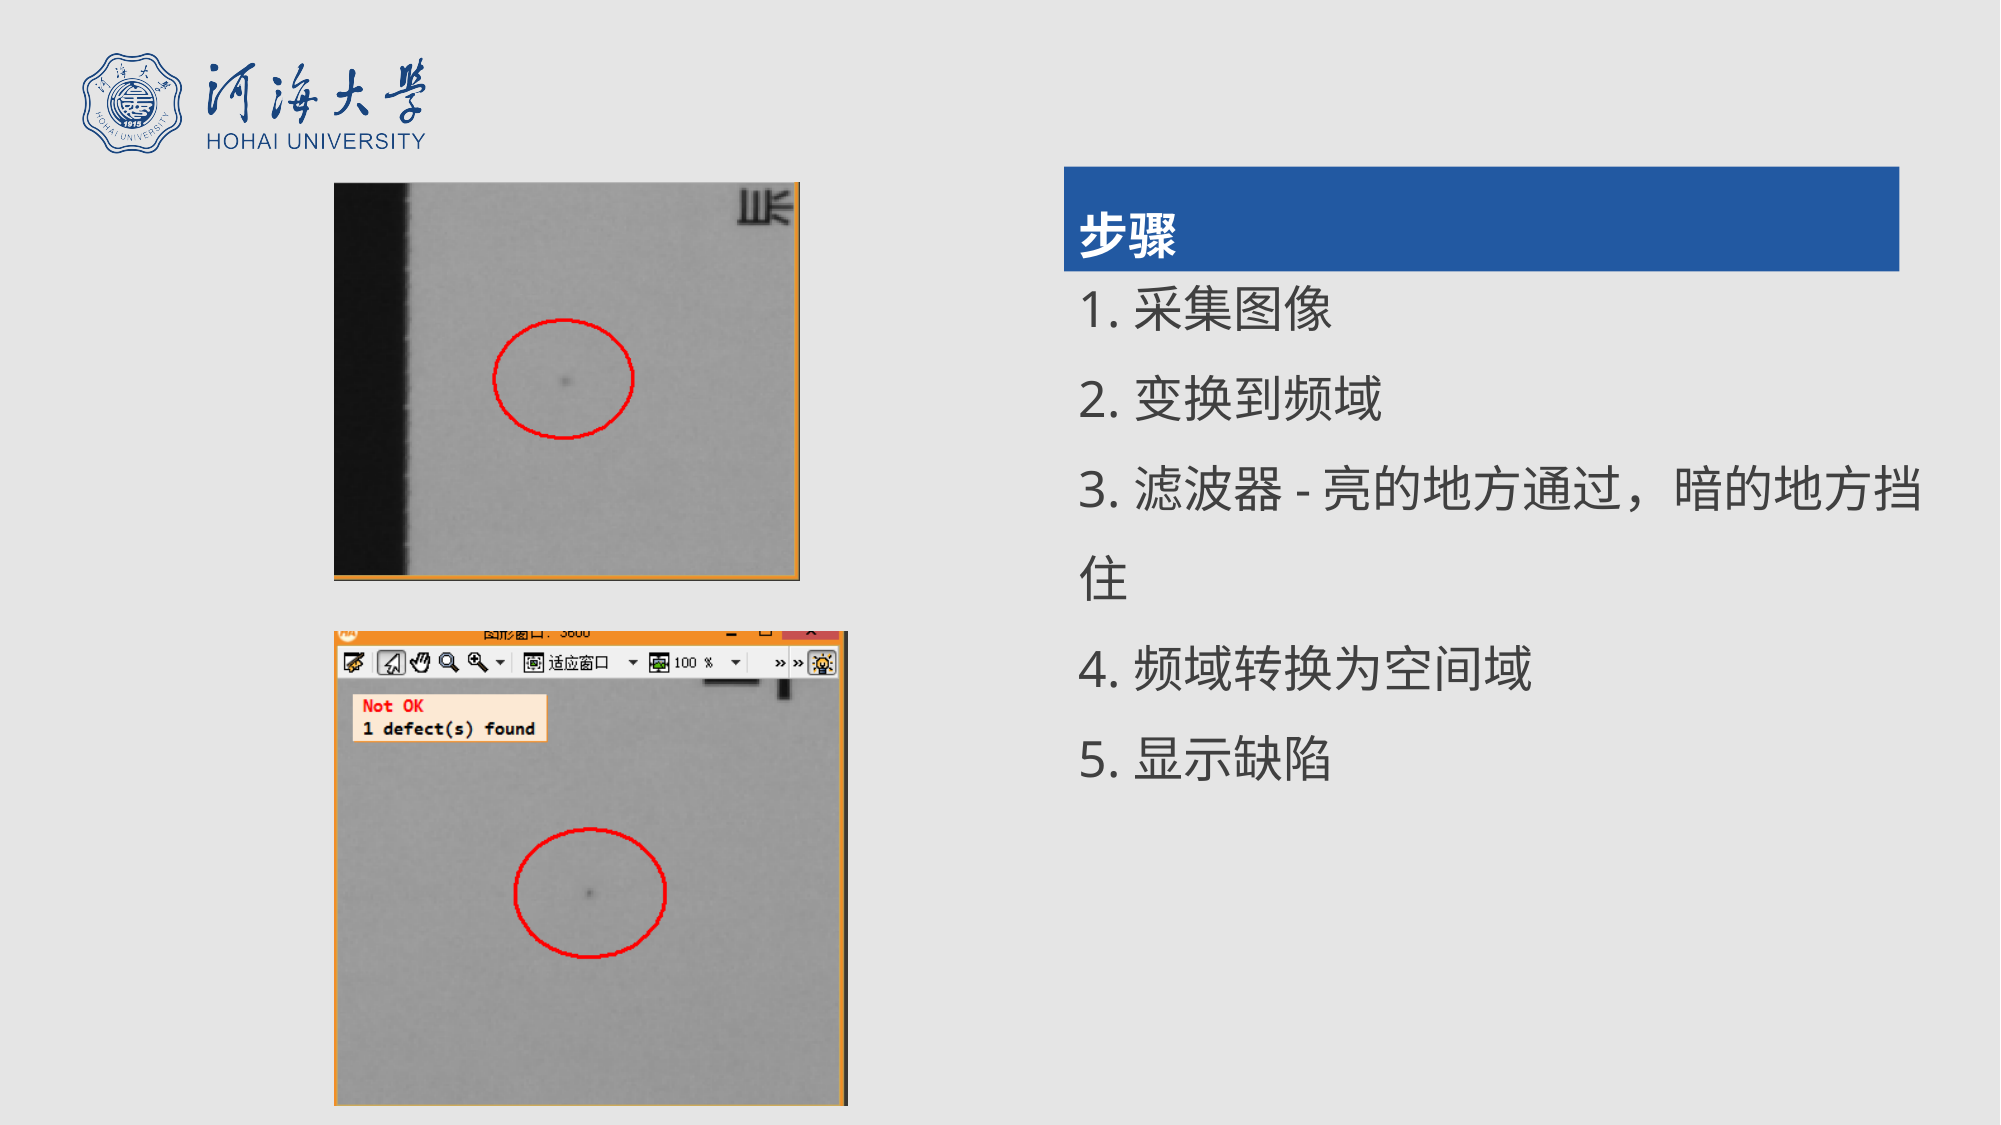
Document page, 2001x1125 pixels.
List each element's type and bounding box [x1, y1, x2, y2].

picture [82, 53, 452, 167]
picture [334, 182, 800, 581]
picture [334, 631, 848, 1106]
text_box [1064, 166, 1982, 710]
